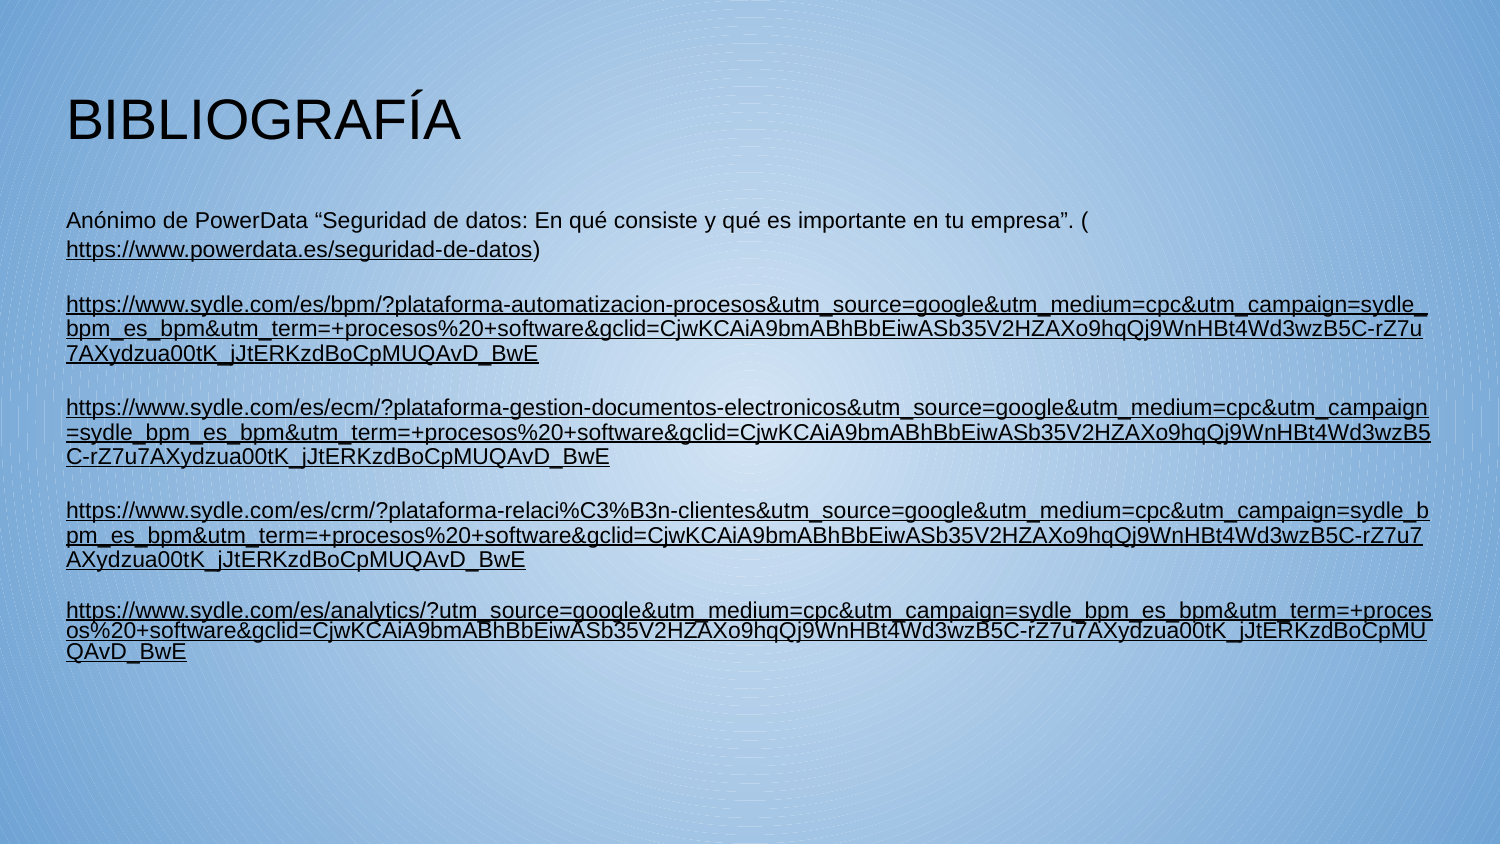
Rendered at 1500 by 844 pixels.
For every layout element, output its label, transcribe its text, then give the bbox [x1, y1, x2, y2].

list Anónimo de PowerData “Seguridad de datos: En qué consiste y qué es importante en tu empresa”. (https://www.powerdata.es/seguridad-de-datos) https://www.sydle.com/es/bpm/?plataforma-automatizacion-procesos&utm_source=google&utm_medium=cpc&utm_campaign=sydle_bpm_es_bpm&utm_term=+procesos%20+software&gclid=CjwKCAiA9bmABhBbEiwASb35V2HZAXo9hqQj9WnHBt4Wd3wzB5C-rZ7u7AXydzua00tK_jJtERKzdBoCpMUQAvD_BwE https://www.sydle.com/es/ecm/?plataforma-gestion-documentos-electronicos&utm_source=google&utm_medium=cpc&utm_campaign=sydle_bpm_es_bpm&utm_term=+procesos%20+software&gclid=CjwKCAiA9bmABhBbEiwASb35V2HZAXo9hqQj9WnHBt4Wd3wzB5C-rZ7u7AXydzua00tK_jJtERKzdBoCpMUQAvD_BwE https://www.sydle.com/es/crm/?plataforma-relaci%C3%B3n-clientes&utm_source=google&utm_medium=cpc&utm_campaign=sydle_bpm_es_bpm&utm_term=+procesos%20+software&gclid=CjwKCAiA9bmABhBbEiwASb35V2HZAXo9hqQj9WnHBt4Wd3wzB5C-rZ7u7AXydzua00tK_jJtERKzdBoCpMUQAvD_BwE https://www.sydle.com/es/analytics/?utm_source=google&utm_medium=cpc&utm_campaign=sydle_bpm_es_bpm&utm_term=+procesos%20+software&gclid=CjwKCAiA9bmABhBbEiwASb35V2HZAXo9hqQj9WnHBt4Wd3wzB5C-rZ7u7AXydzua00tK_jJtERKzdBoCpMUQAvD_BwE [51, 189, 1449, 750]
title BIBLIOGRAFÍA [51, 72, 1449, 167]
